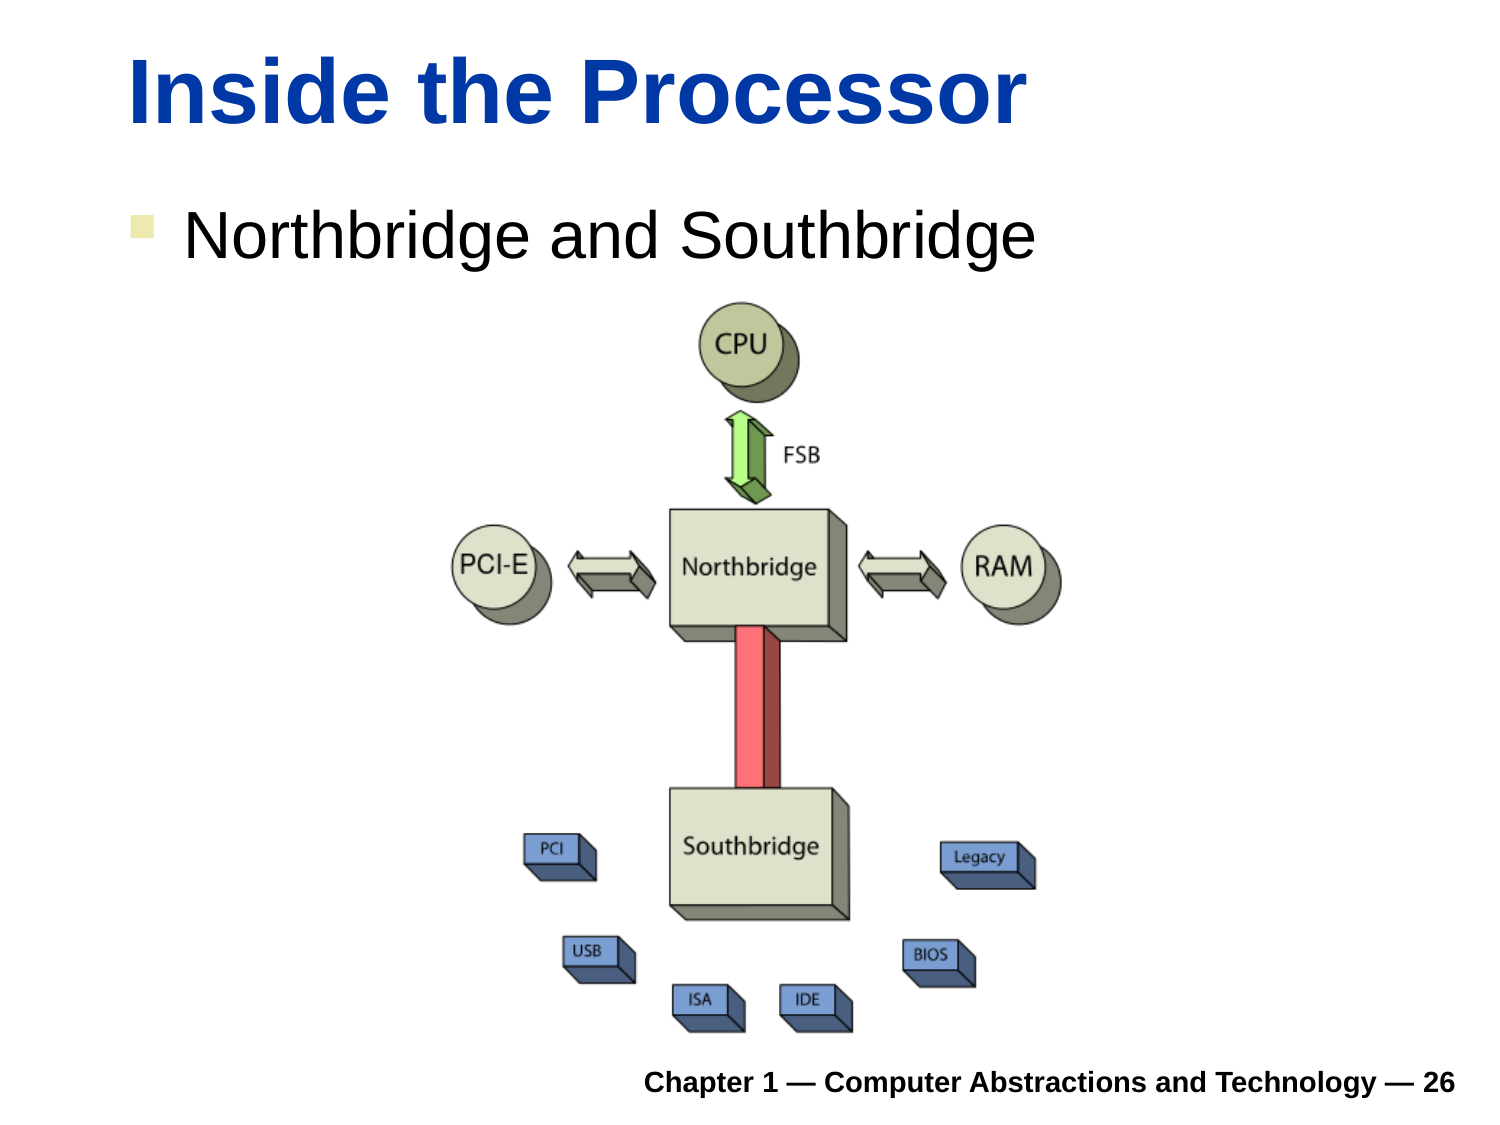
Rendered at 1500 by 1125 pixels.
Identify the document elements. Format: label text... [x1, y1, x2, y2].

footer Chapter 1 — Computer Abstractions and Technology — 26 [277, 1046, 1471, 1106]
picture [442, 296, 1073, 1042]
list Northbridge and Southbridge [112, 184, 1469, 303]
title Inside the Processor [112, 23, 1468, 149]
